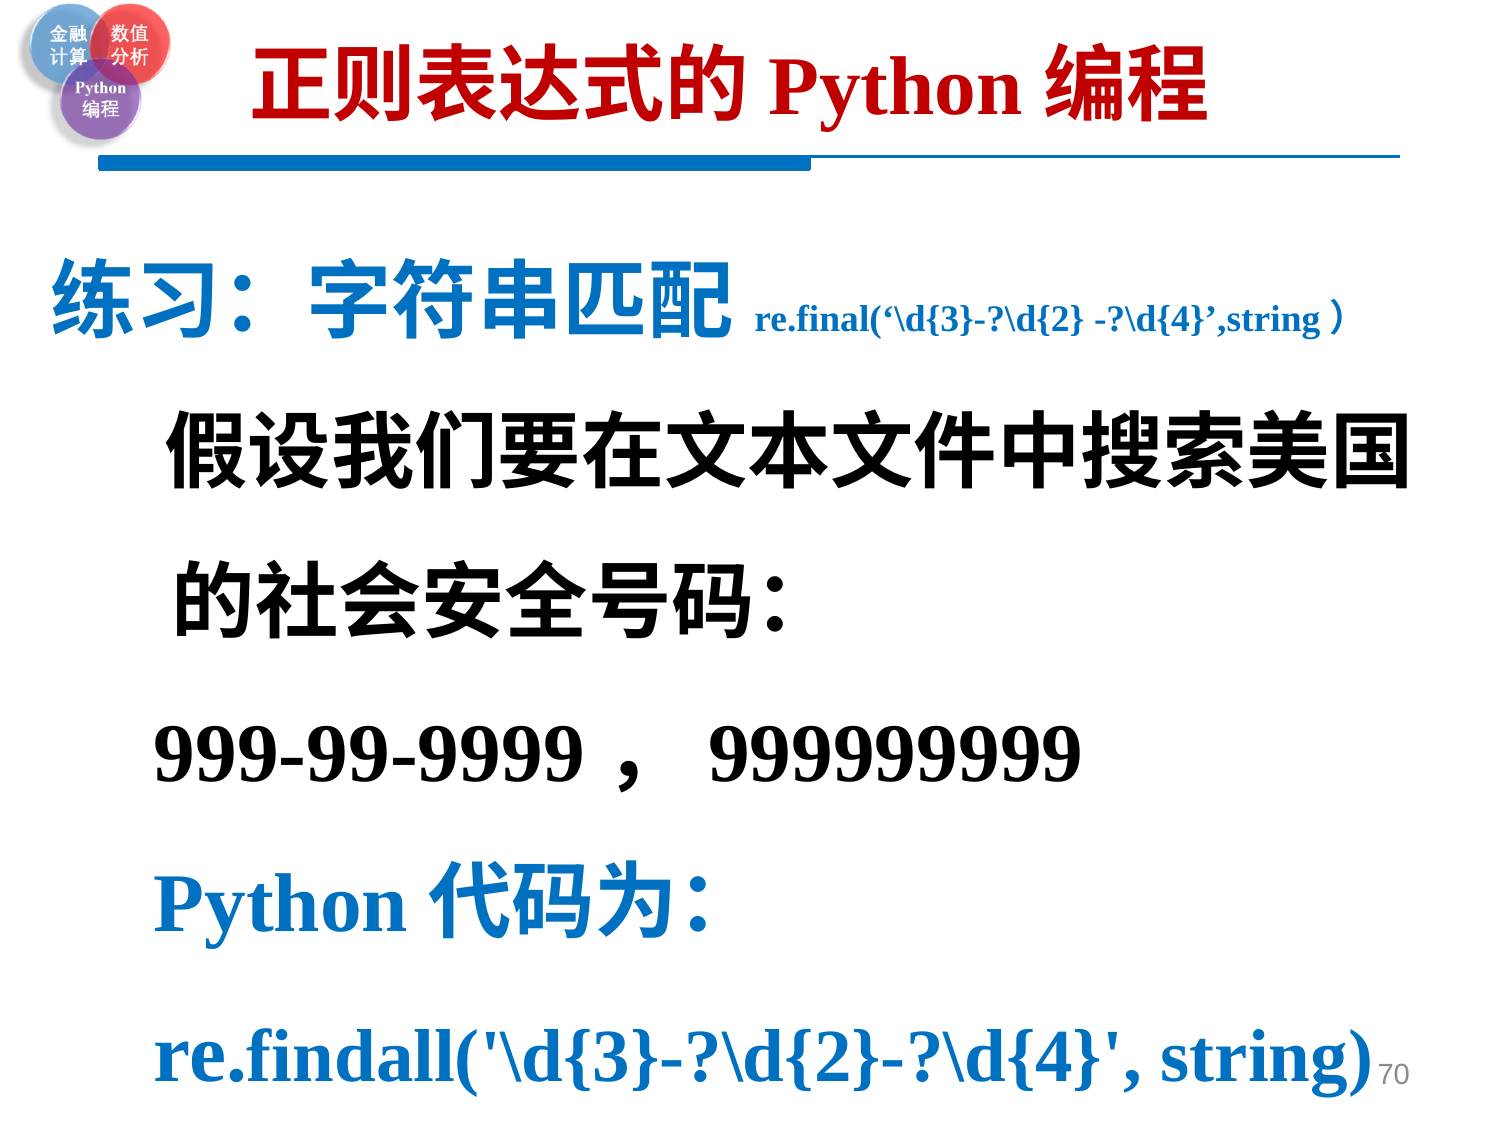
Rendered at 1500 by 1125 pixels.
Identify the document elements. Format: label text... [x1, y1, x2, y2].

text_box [100, 156, 1400, 169]
slide_number 70 [1074, 1067, 1425, 1103]
text_box 正则表达式的Python编程 [234, 23, 1418, 139]
picture [17, 0, 172, 154]
text_box 练习：字符串匹配re.final(‘\d{3}-?\d{2} -?\d{4}’,string） 假设我们要在文本文件中搜索美国的社会安全号码： 999-99-9999，999999999 Python代码为： re.findall('\d{3}-?\d{2}-?\d{4}', string) [35, 187, 1465, 1067]
